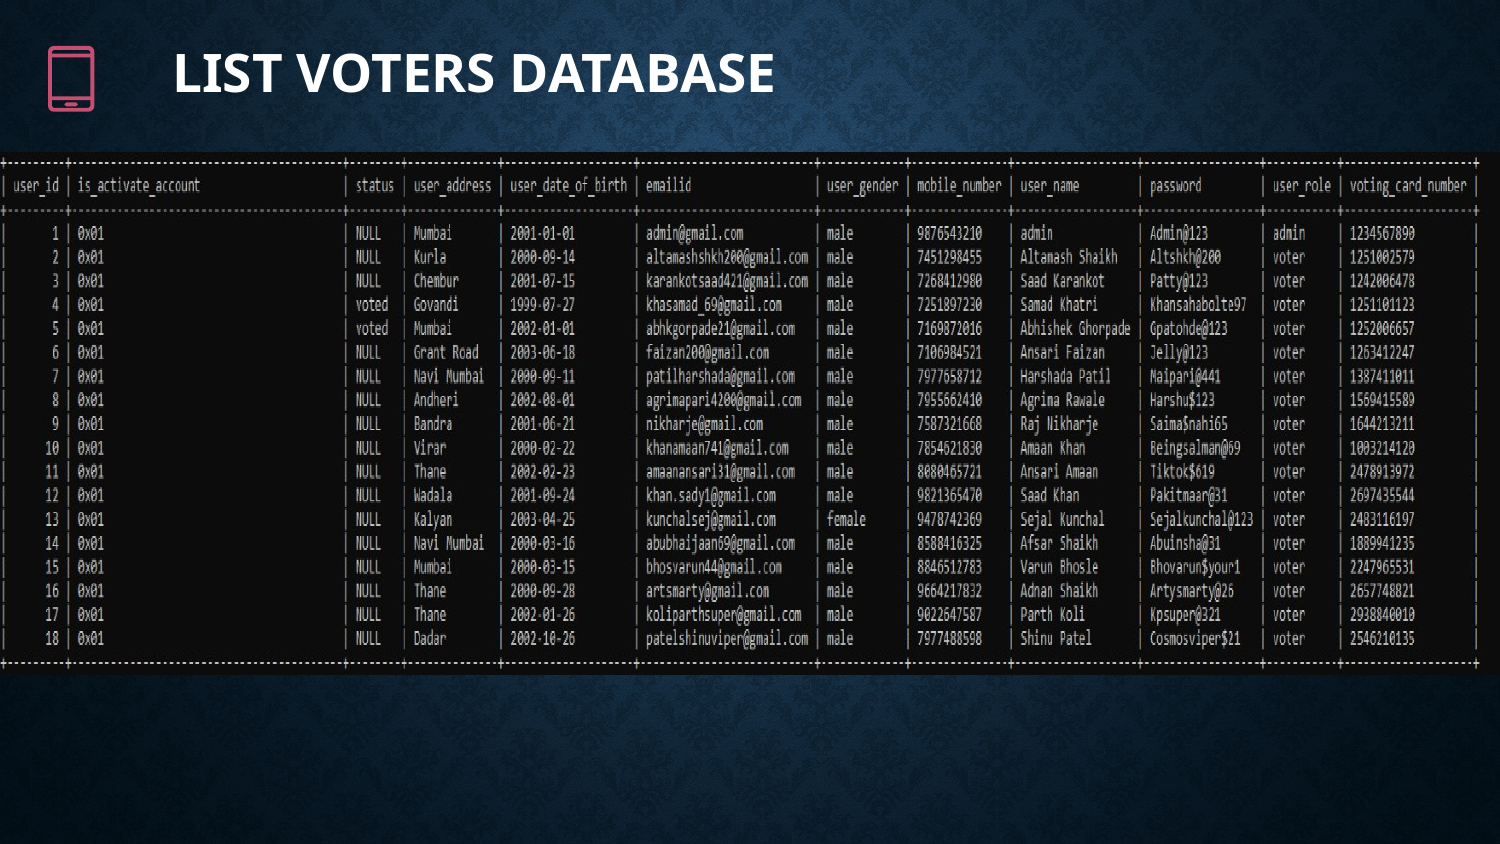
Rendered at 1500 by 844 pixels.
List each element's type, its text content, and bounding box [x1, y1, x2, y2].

picture [0, 151, 1500, 676]
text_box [47, 45, 95, 113]
title List VOTERS DATABASE [64, 31, 885, 126]
